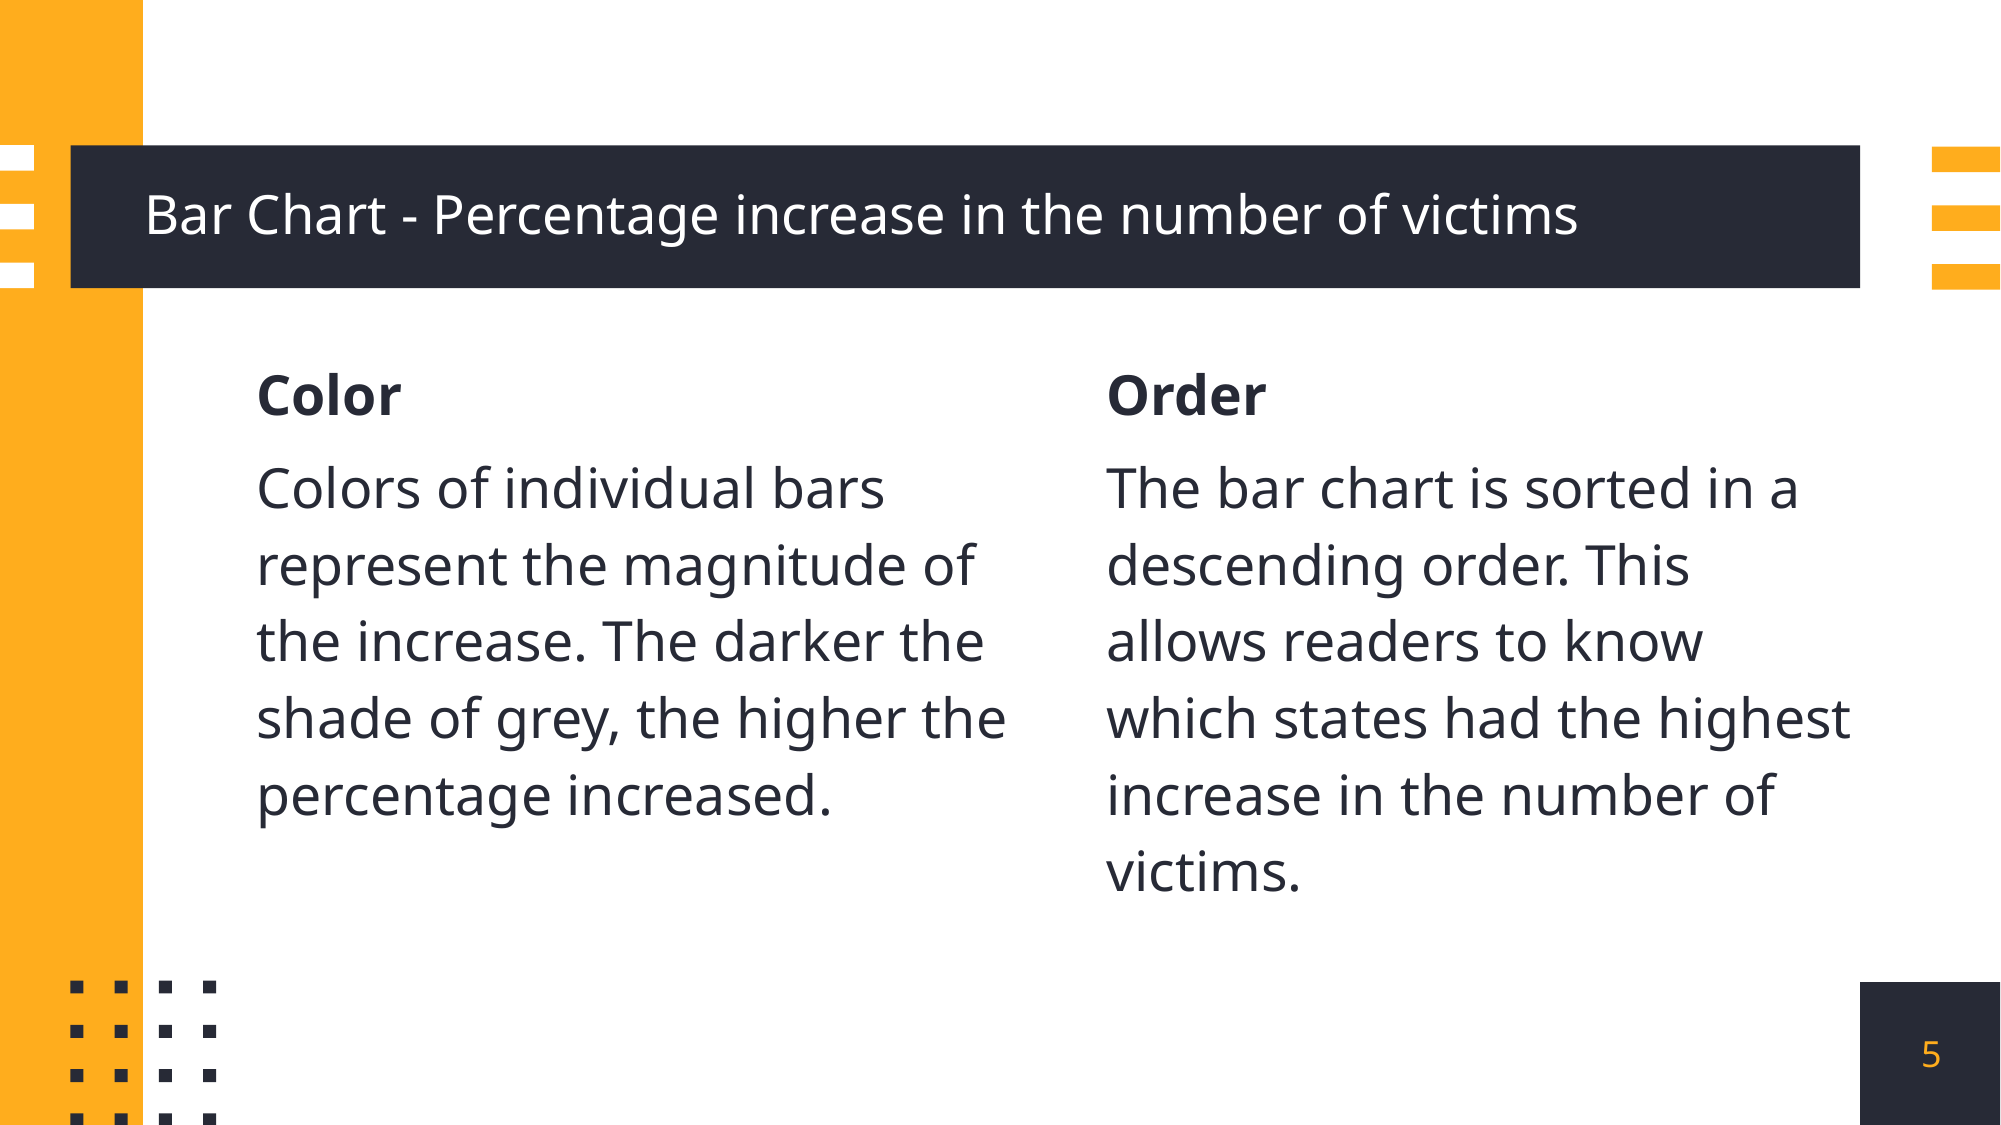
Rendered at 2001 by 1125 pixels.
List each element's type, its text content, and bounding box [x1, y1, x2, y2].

list Color Colors of individual bars represent the magnitude of the increase. The darker the shade of grey, the higher the percentage increased. [256, 349, 1011, 982]
slide_number 5 [1860, 982, 2000, 1125]
title Bar Chart - Percentage increase in the number of victims [144, 145, 1861, 289]
list Order The bar chart is sorted in a descending order. This allows readers to know which states had the highest increase in the number of victims. [1106, 349, 1861, 982]
